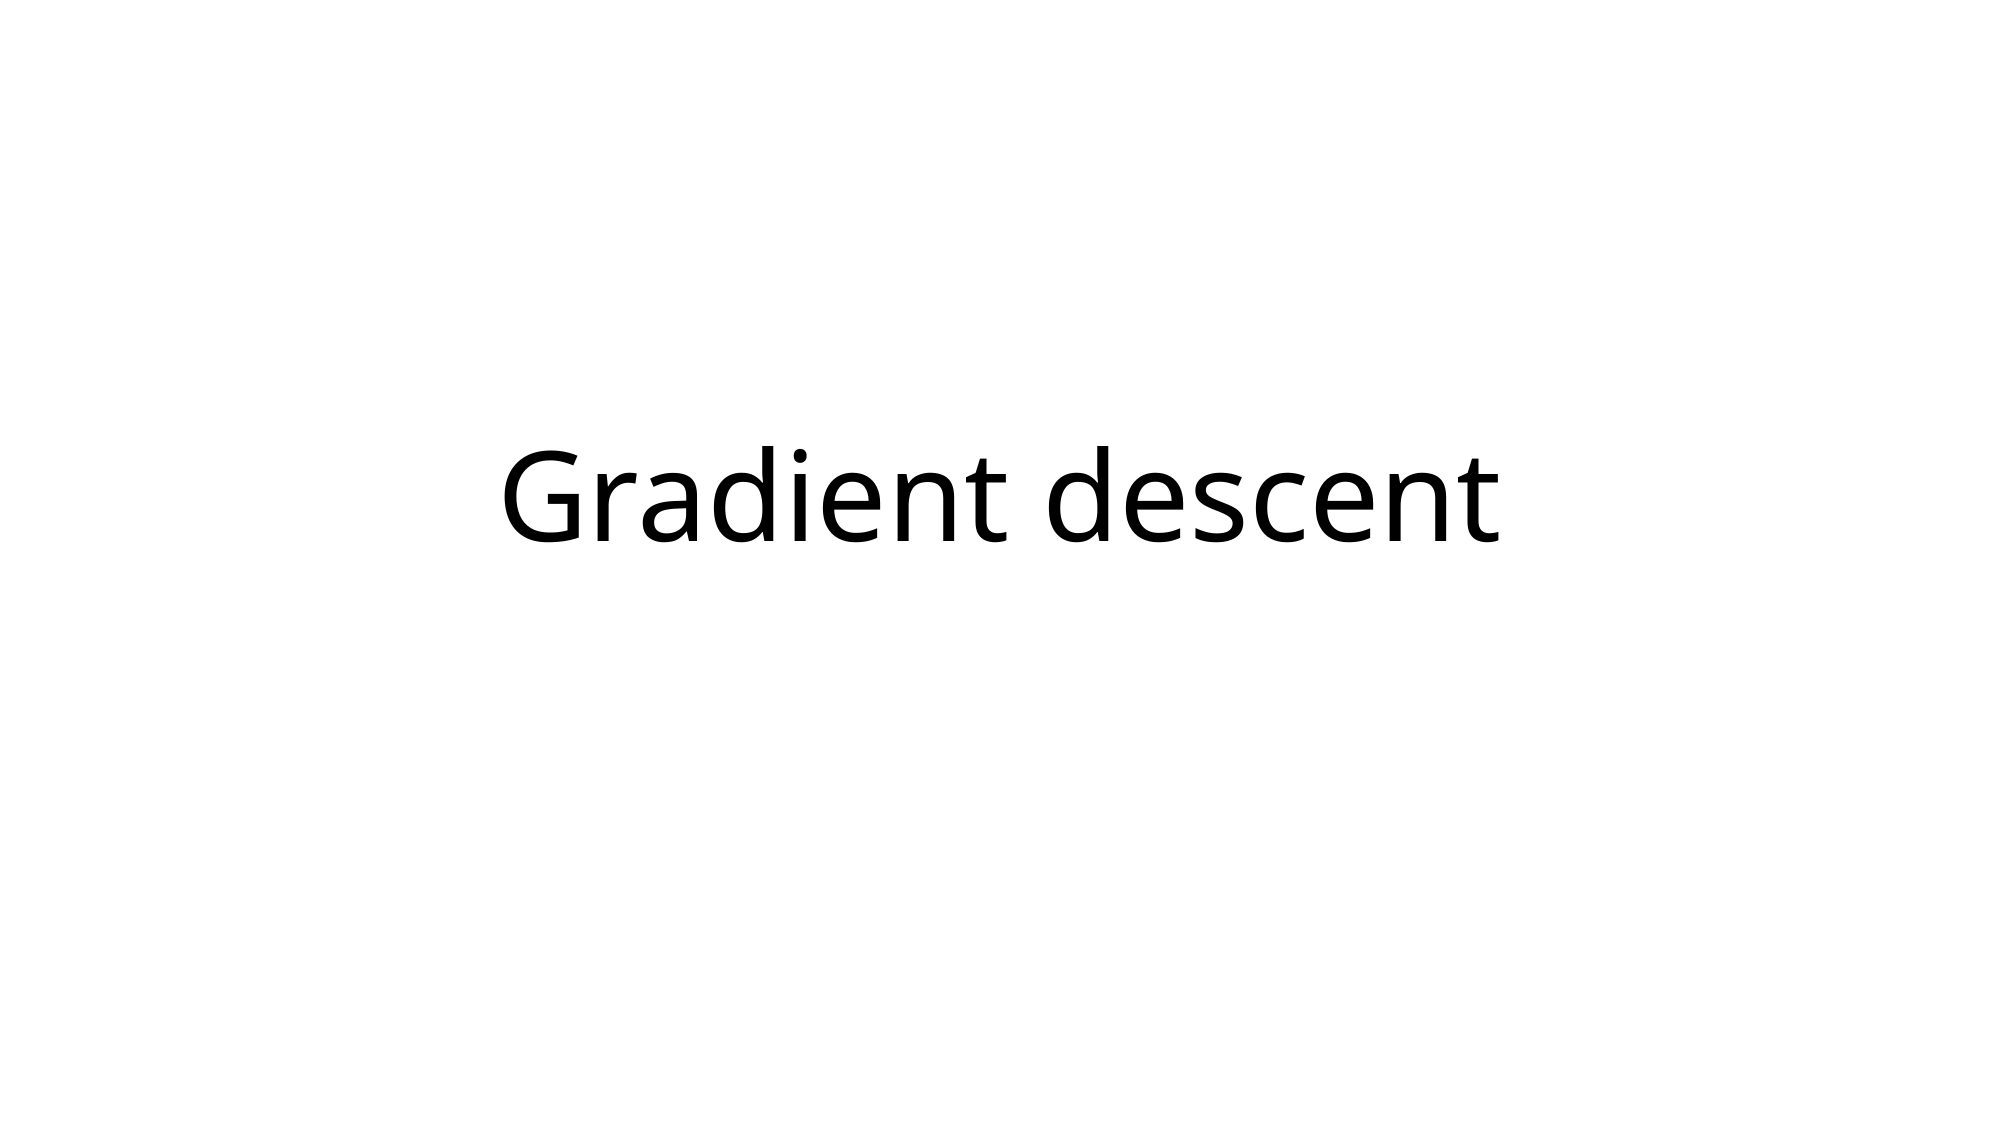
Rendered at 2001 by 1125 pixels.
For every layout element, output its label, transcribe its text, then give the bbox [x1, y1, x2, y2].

title Gradient descent [249, 184, 1750, 576]
